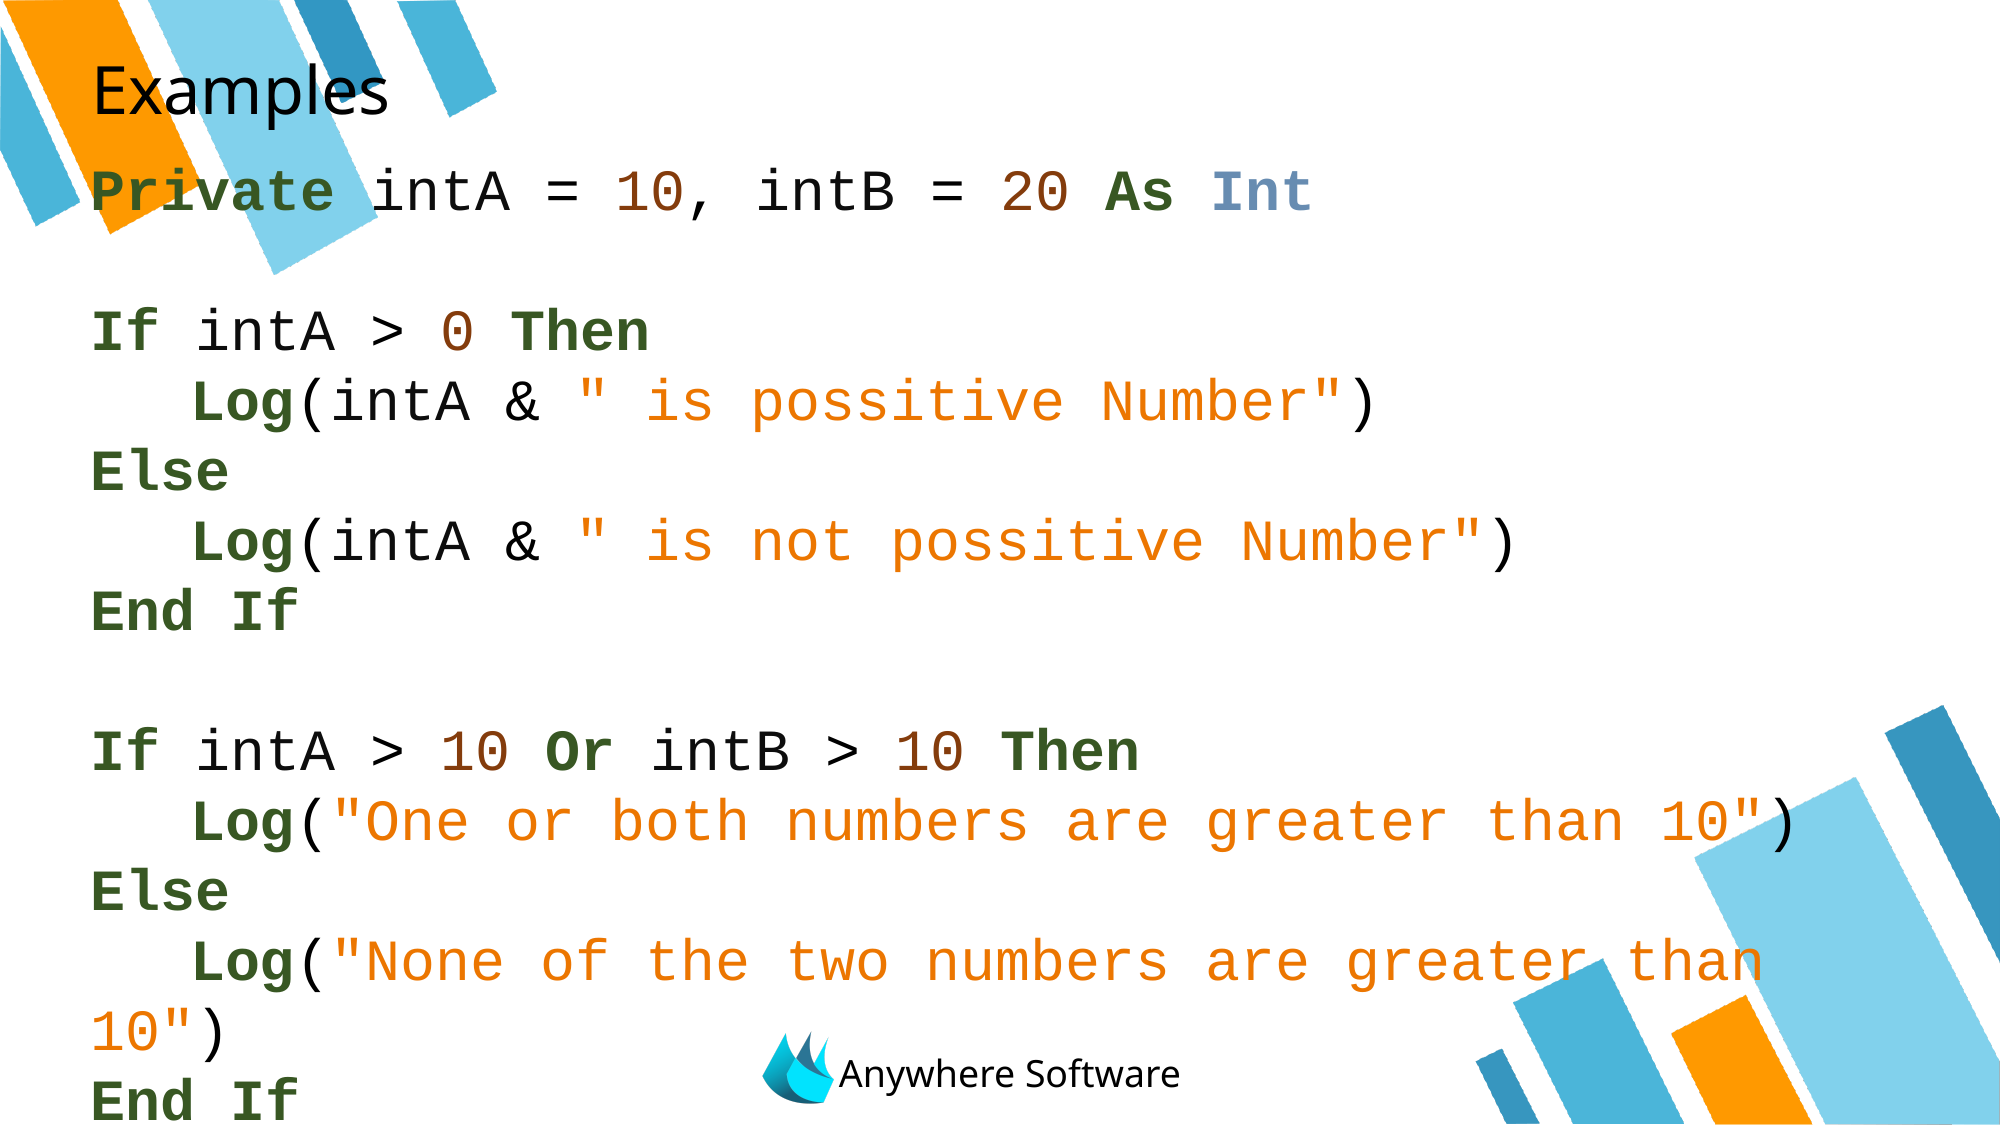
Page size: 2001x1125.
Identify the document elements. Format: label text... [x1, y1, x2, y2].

title Examples [75, 22, 1863, 145]
picture [0, 0, 2000, 1125]
text_box Private intA = 10, intB = 20 As Int If intA > 0 Then Log(intA & " is possitive Number") Else Log(intA & " is not possitive Number") End If If intA > 10 Or intB > 10 Then Log("One or both numbers are greater than 10") Else Log("None of the two numbers are greater than 10") End If [75, 145, 1951, 1125]
